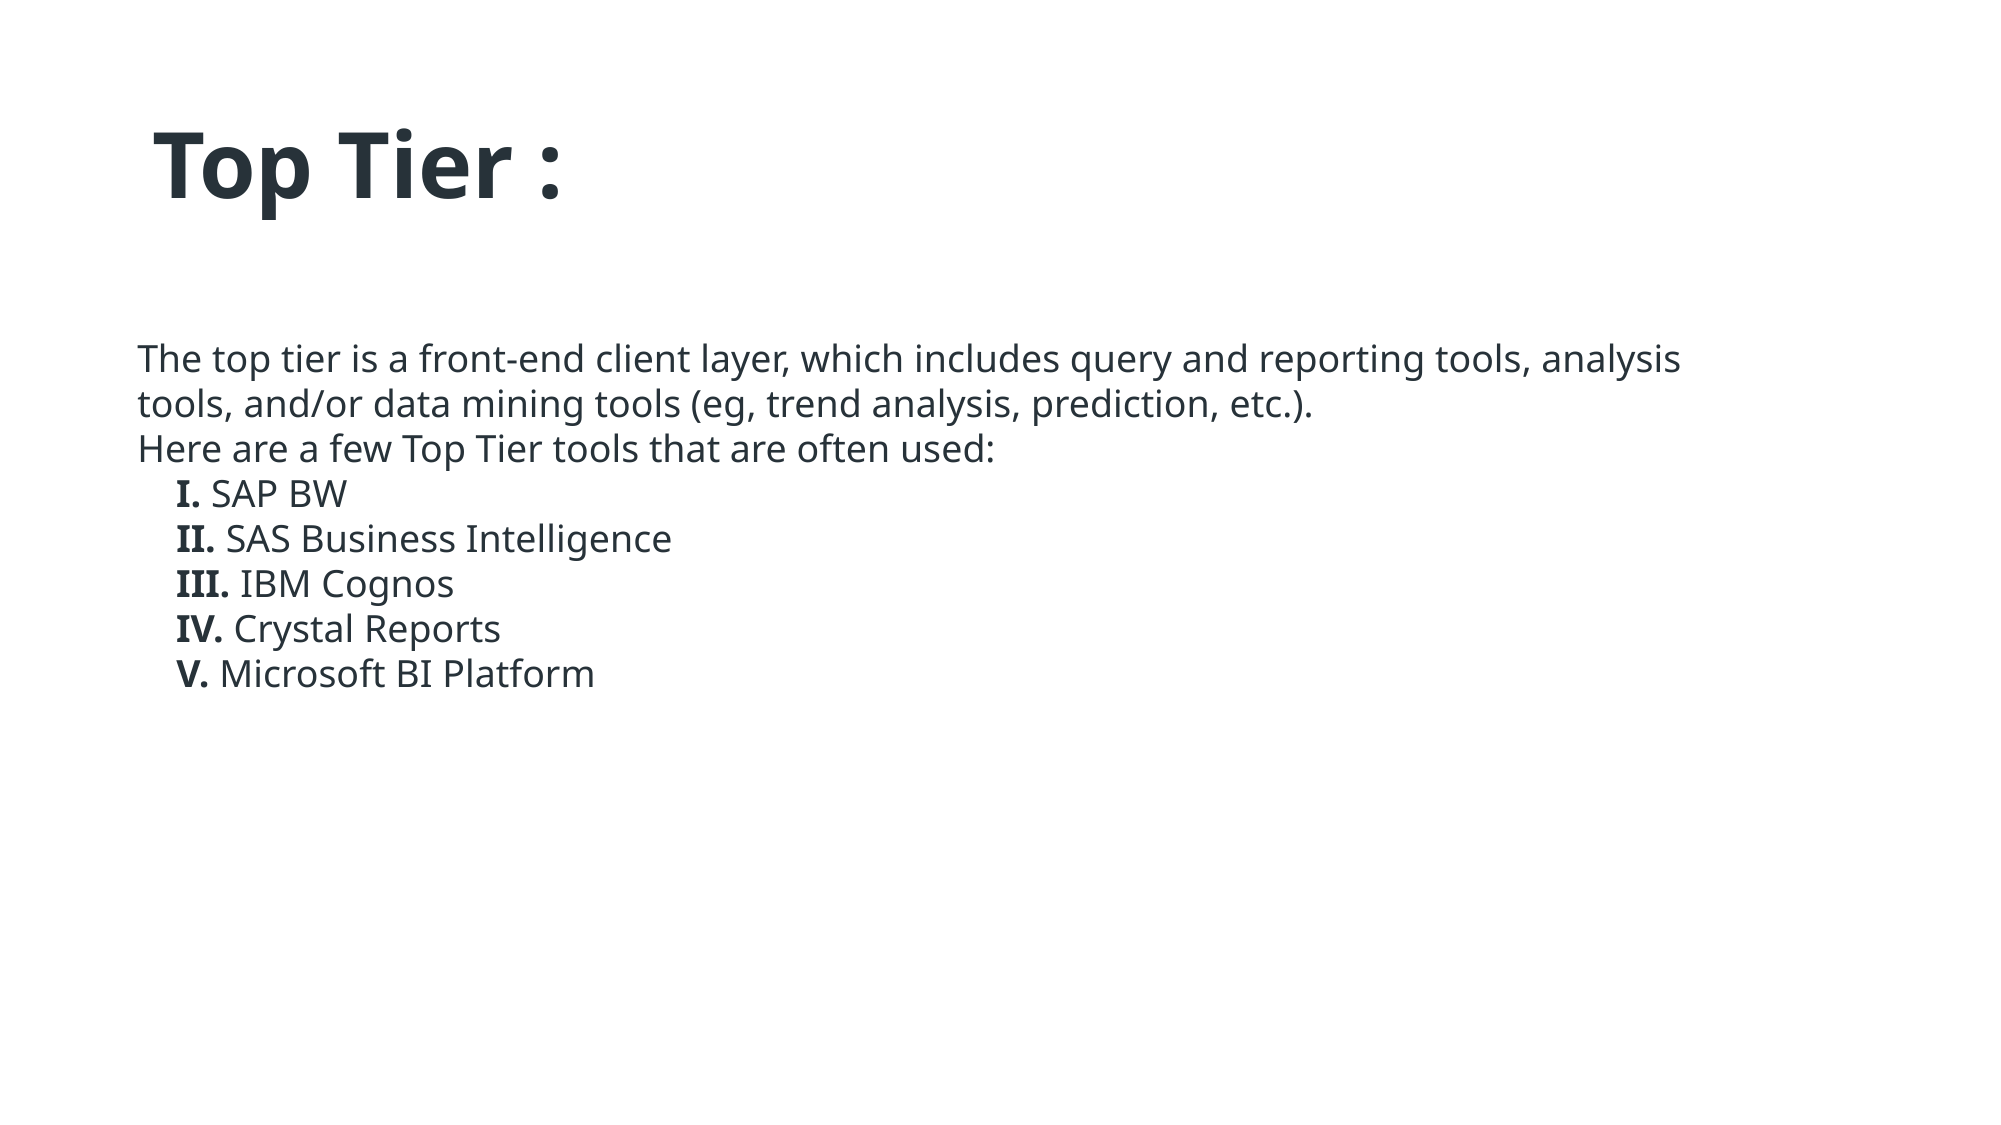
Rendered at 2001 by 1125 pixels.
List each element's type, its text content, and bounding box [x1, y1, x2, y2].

title Top Tier : [137, 59, 1863, 278]
text_box The top tier is a front-end client layer, which includes query and reporting tools, analysis tools, and/or data mining tools (eg, trend analysis, prediction, etc.). Here are a few Top Tier tools that are often used: I. SAP BW II. SAS Business Intelligence III. IBM Cognos IV. Crystal Reports V. Microsoft BI Platform [122, 327, 1702, 703]
